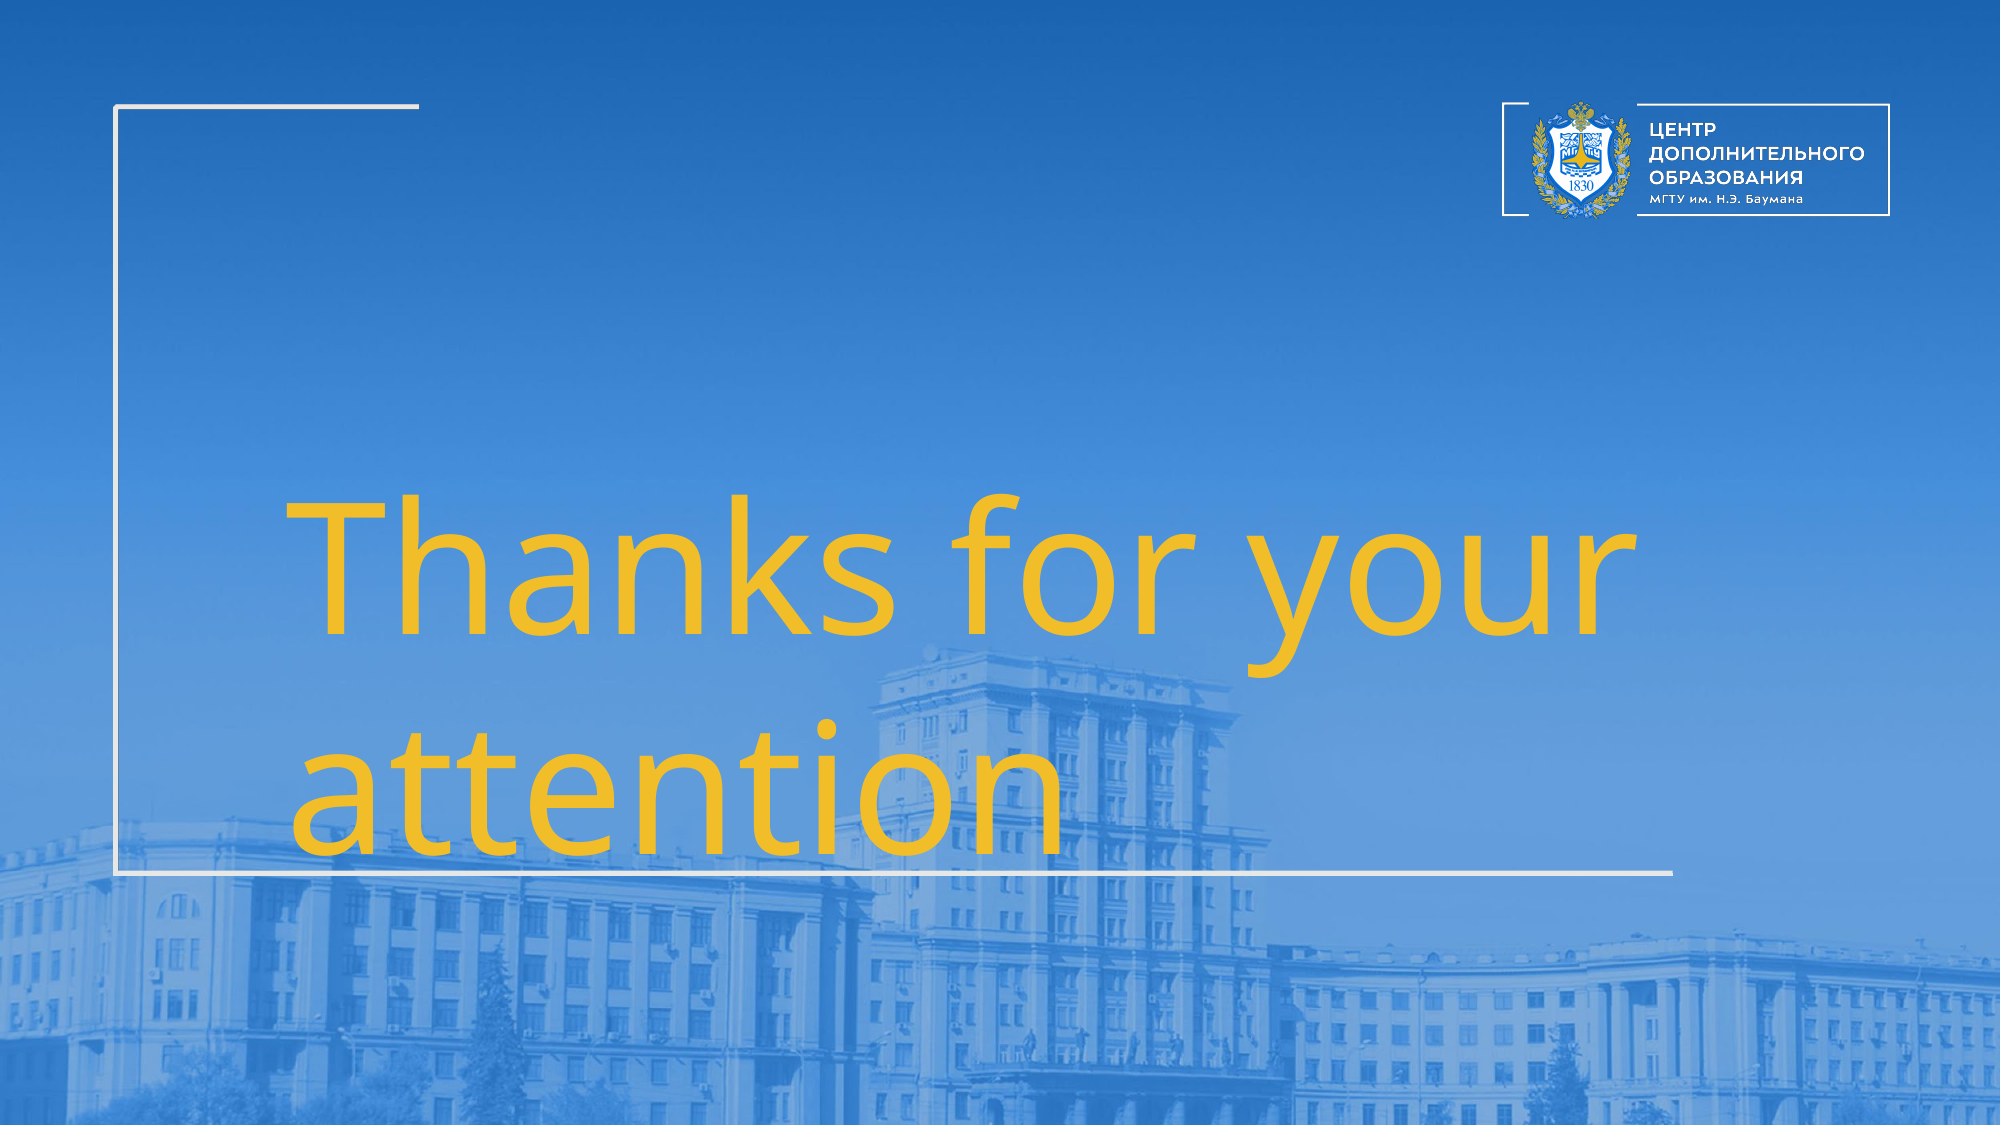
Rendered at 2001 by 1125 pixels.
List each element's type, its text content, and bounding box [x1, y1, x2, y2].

text_box Thanks for your attention [271, 443, 1729, 899]
picture [0, 0, 2000, 1125]
